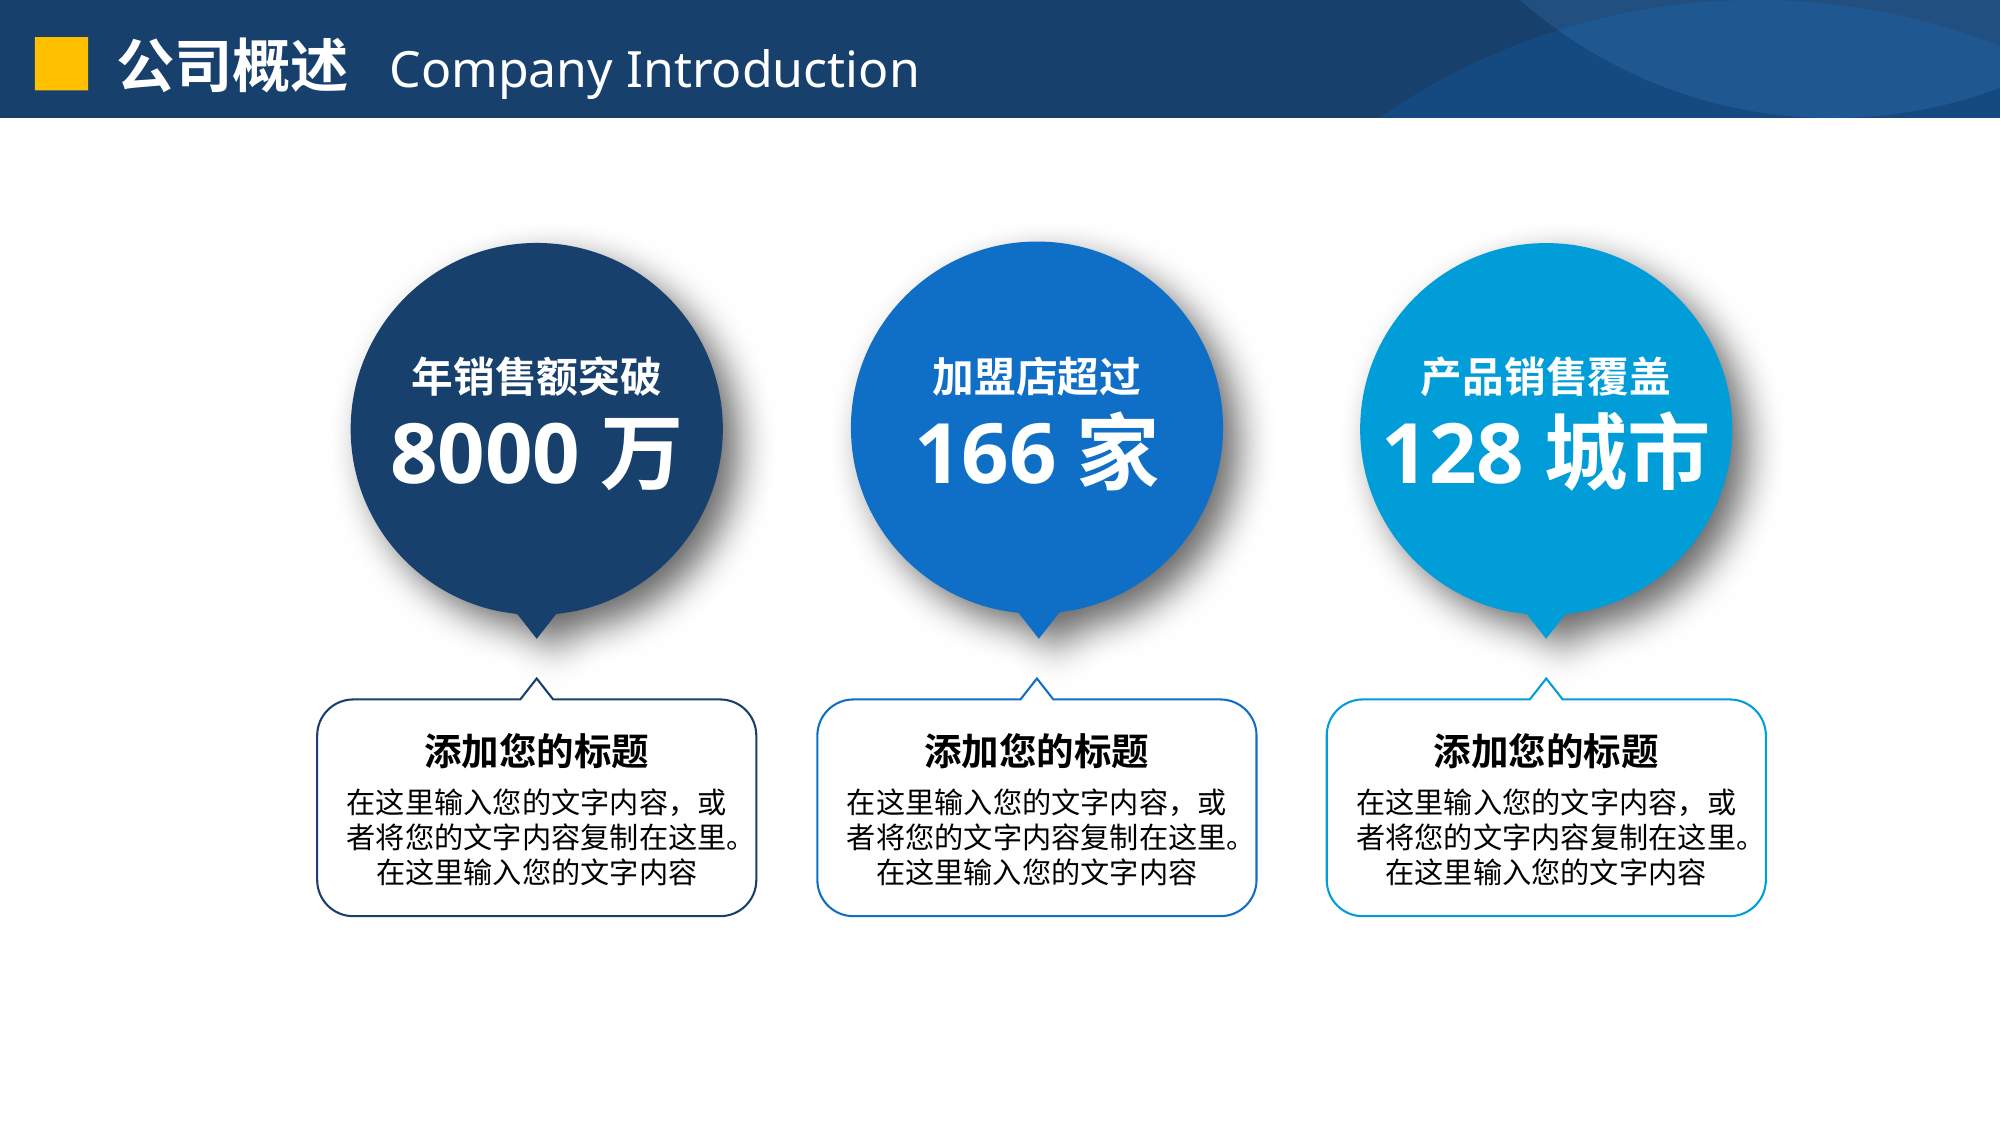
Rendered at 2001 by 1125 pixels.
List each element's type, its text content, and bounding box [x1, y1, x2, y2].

text_box 在这里输入您的文字内容，或者将您的文字内容复制在这里。在这里输入您的文字内容 [1329, 776, 1763, 897]
text_box [816, 676, 1258, 918]
text_box 加盟店超过 166家 [894, 350, 1180, 501]
text_box [1376, 242, 1716, 350]
text_box [1373, 501, 1720, 641]
text_box [316, 676, 758, 918]
text_box 在这里输入您的文字内容，或者将您的文字内容复制在这里。在这里输入您的文字内容 [320, 776, 754, 897]
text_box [0, 0, 2000, 119]
text_box 年销售额突破 8000万 [369, 350, 705, 501]
text_box 在这里输入您的文字内容，或者将您的文字内容复制在这里。在这里输入您的文字内容 [820, 776, 1254, 897]
text_box [349, 241, 724, 641]
text_box 添加您的标题 [853, 720, 1220, 781]
text_box 添加您的标题 [1363, 720, 1730, 781]
text_box [1325, 676, 1767, 918]
text_box [849, 240, 1225, 641]
text_box 添加您的标题 [353, 720, 720, 781]
text_box 产品销售覆盖 128城市 [1359, 350, 1734, 501]
